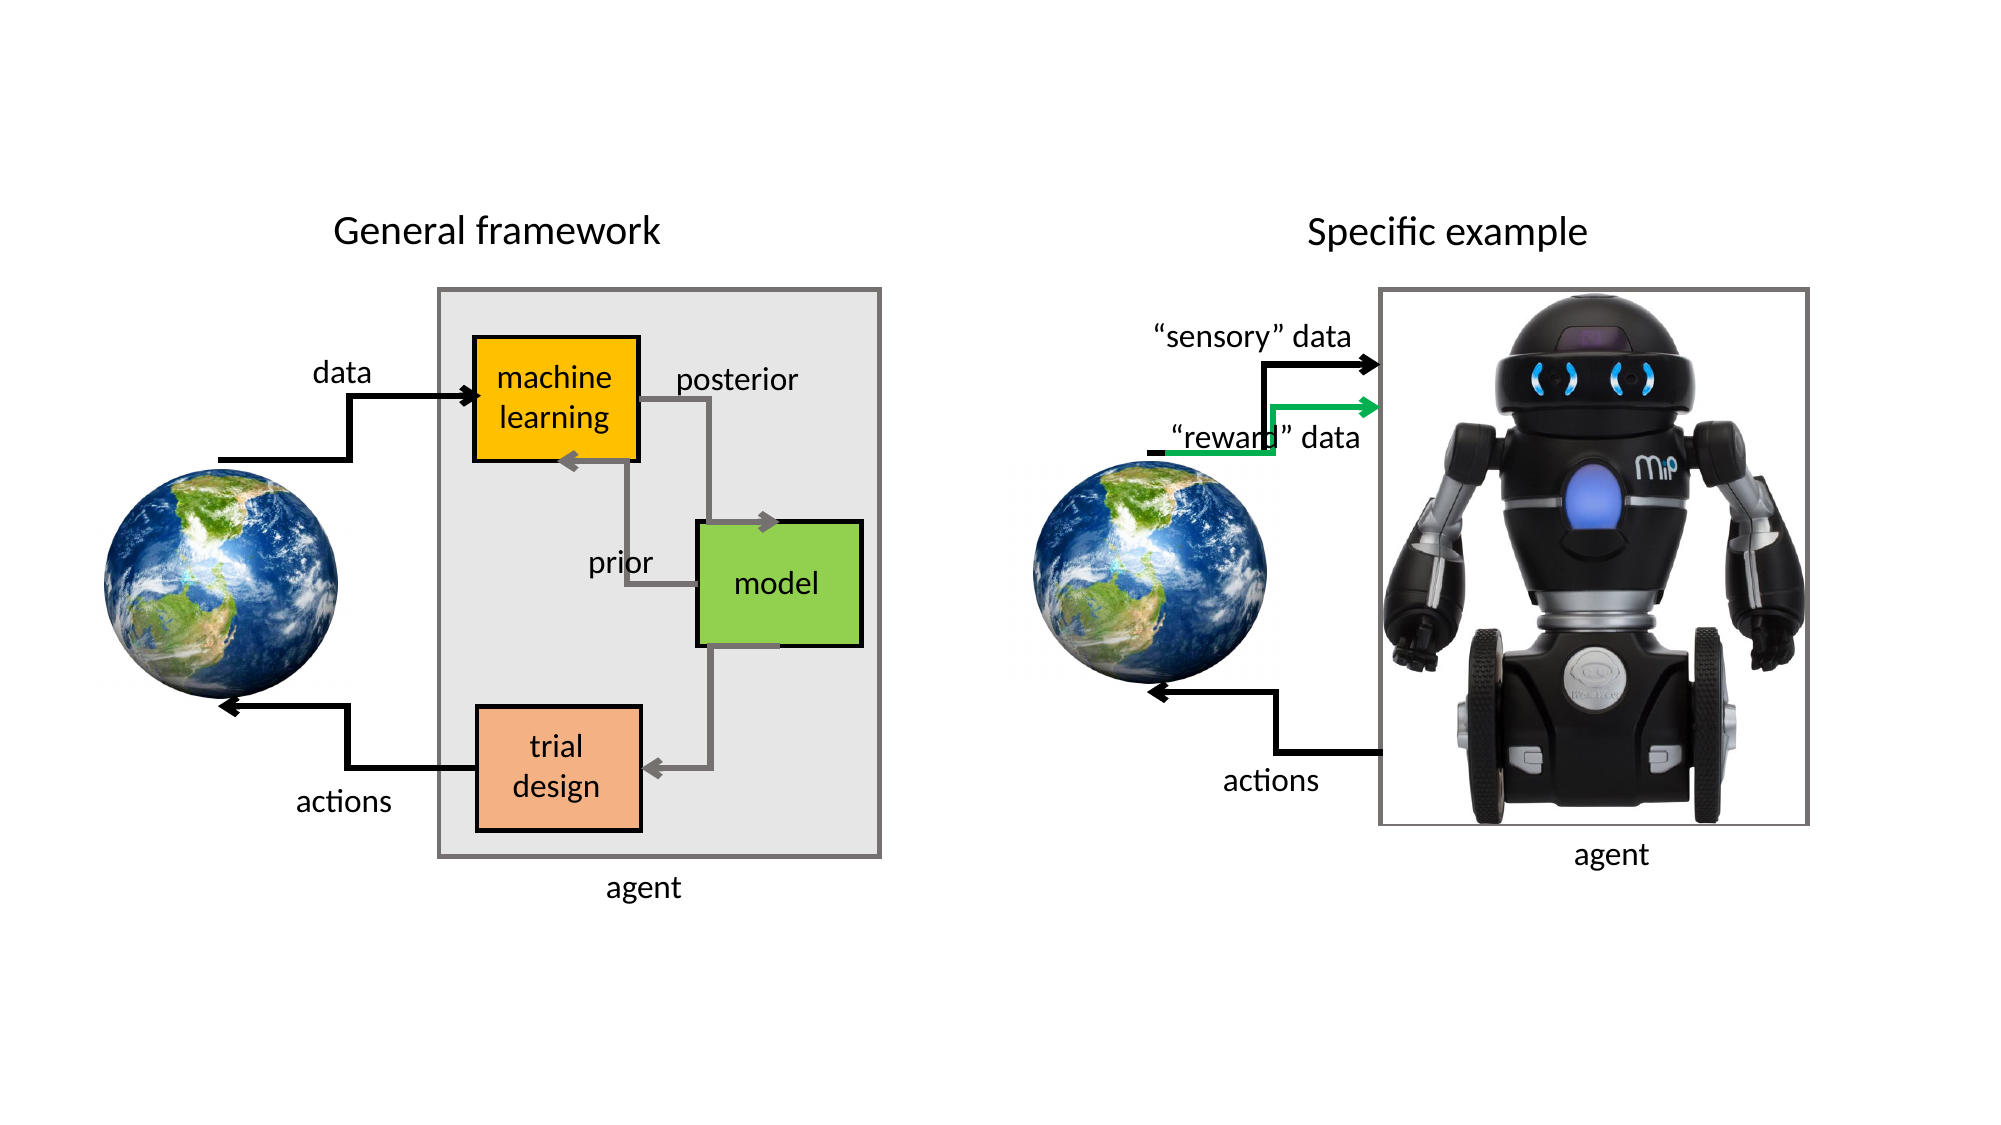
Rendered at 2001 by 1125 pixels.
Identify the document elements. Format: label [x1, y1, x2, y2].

text_box [74, 195, 1808, 914]
